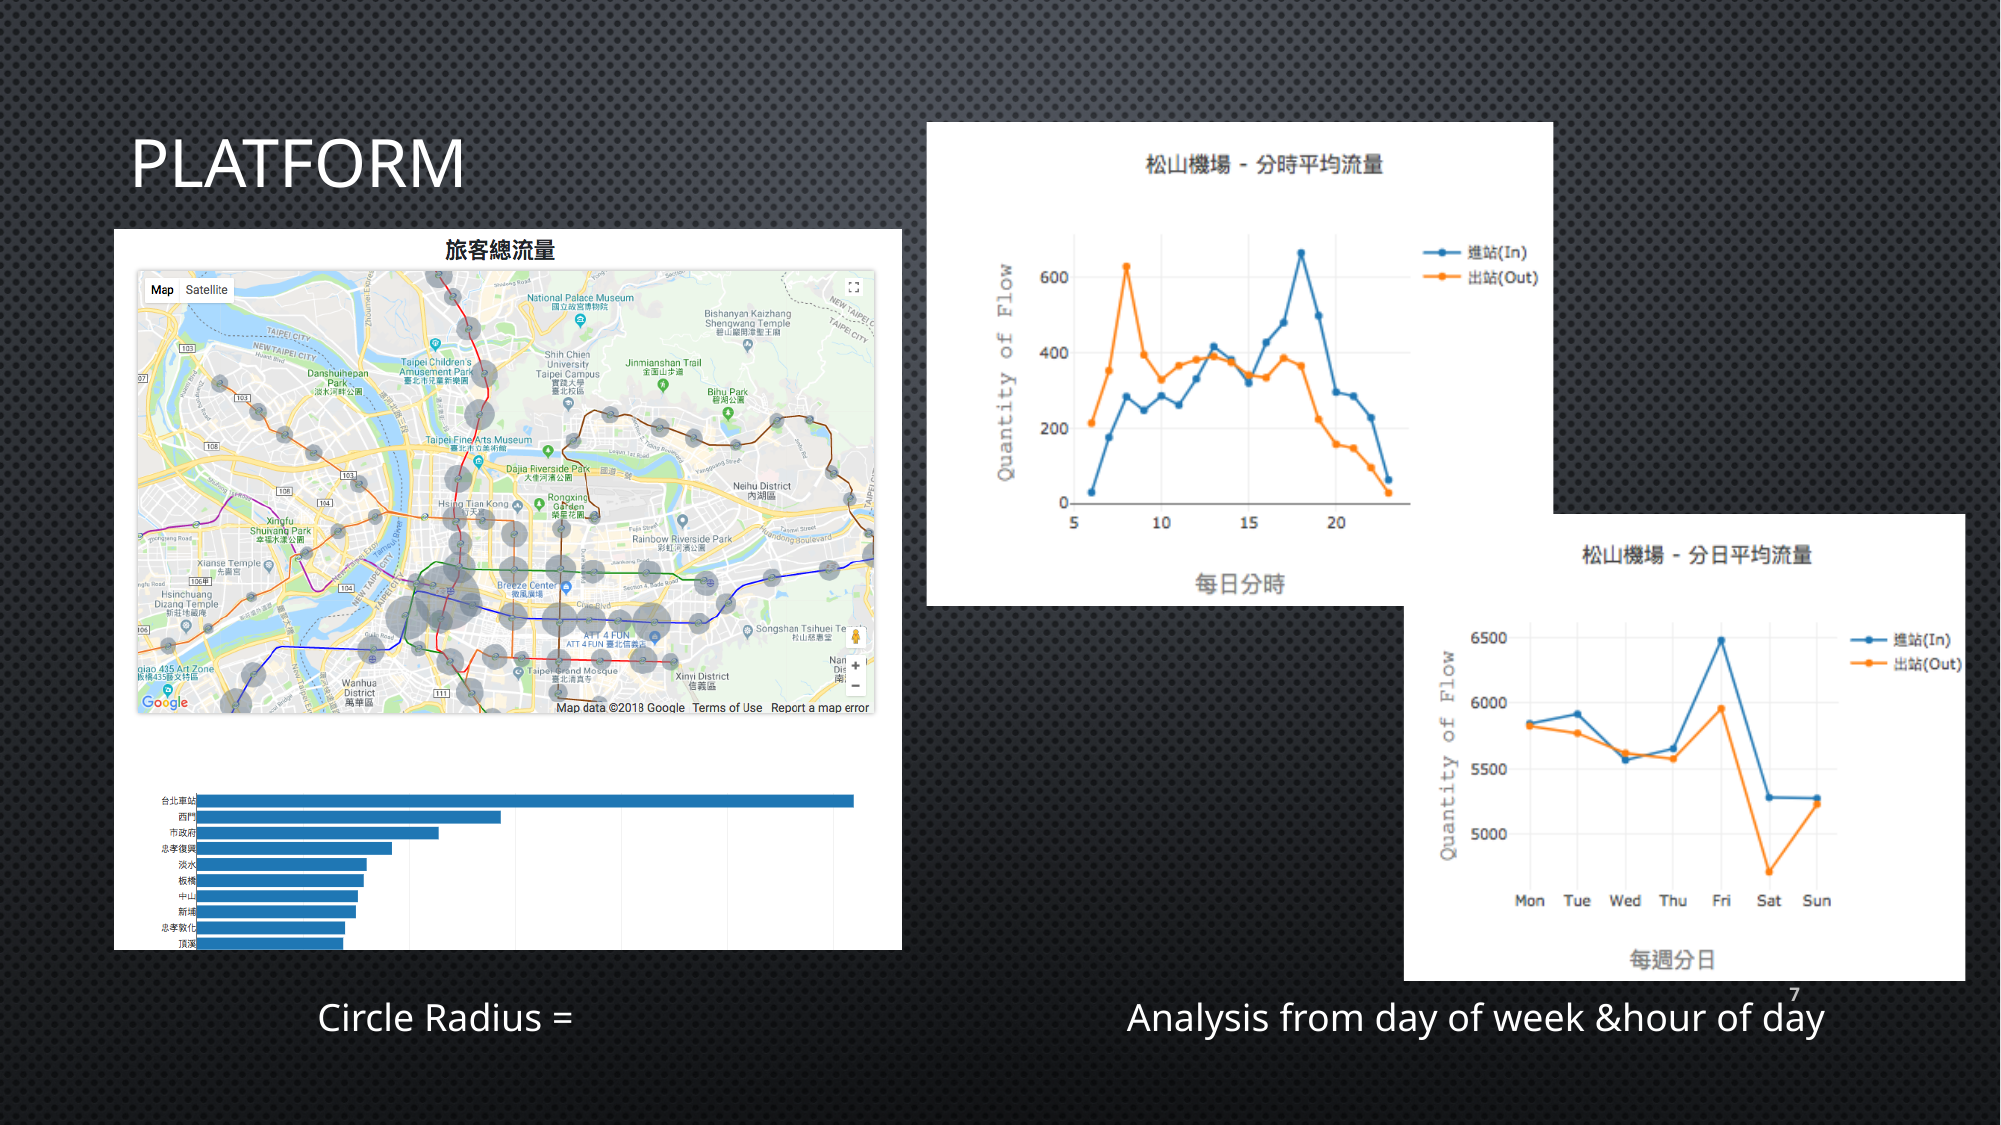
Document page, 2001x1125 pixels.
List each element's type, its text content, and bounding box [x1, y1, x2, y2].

title Platform [114, 4, 1740, 317]
picture [926, 122, 1966, 981]
picture [113, 229, 903, 951]
slide_number 7 [1724, 981, 1816, 1025]
text_box Analysis from day of week &hour of day [1112, 986, 1841, 1047]
